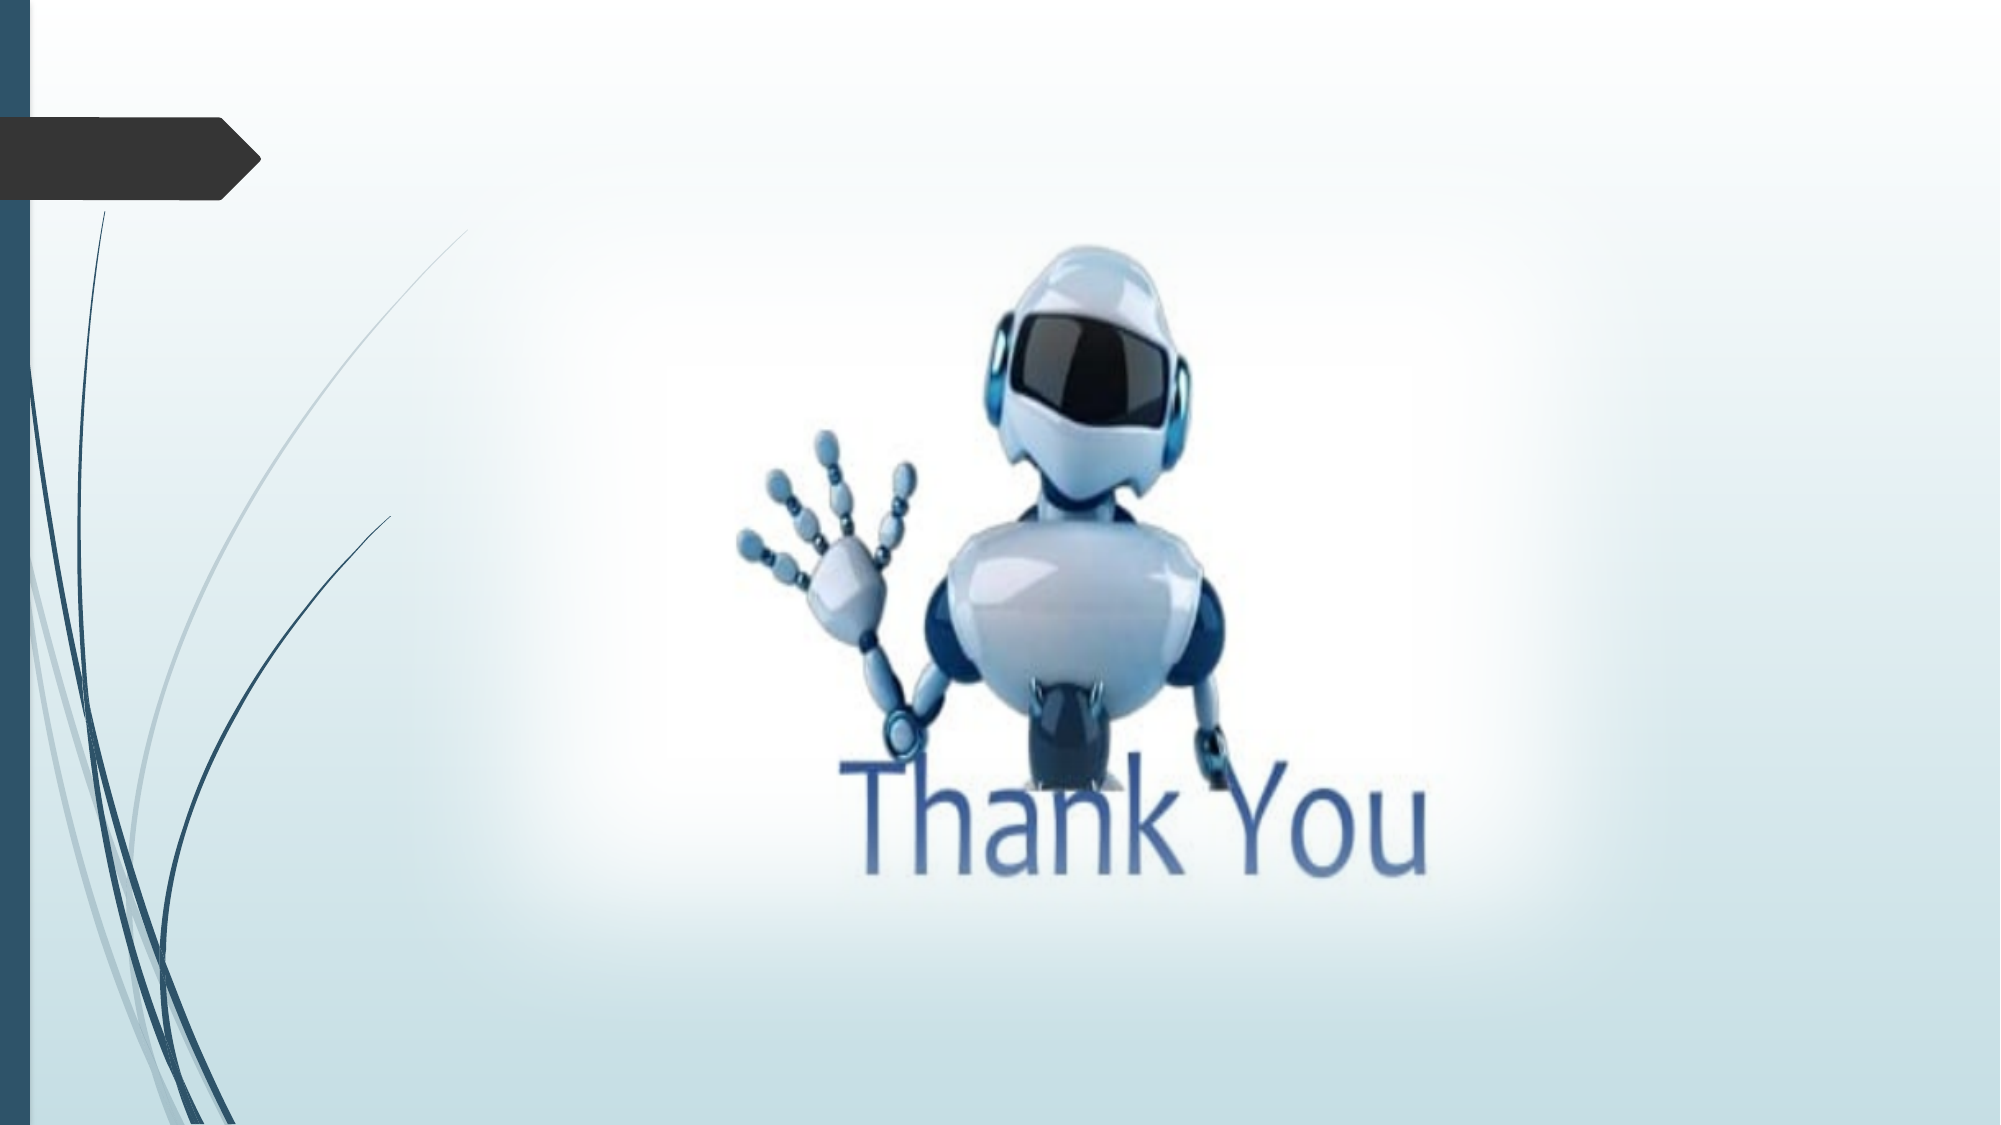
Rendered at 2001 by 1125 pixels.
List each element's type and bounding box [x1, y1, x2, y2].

picture [363, 63, 1715, 1062]
